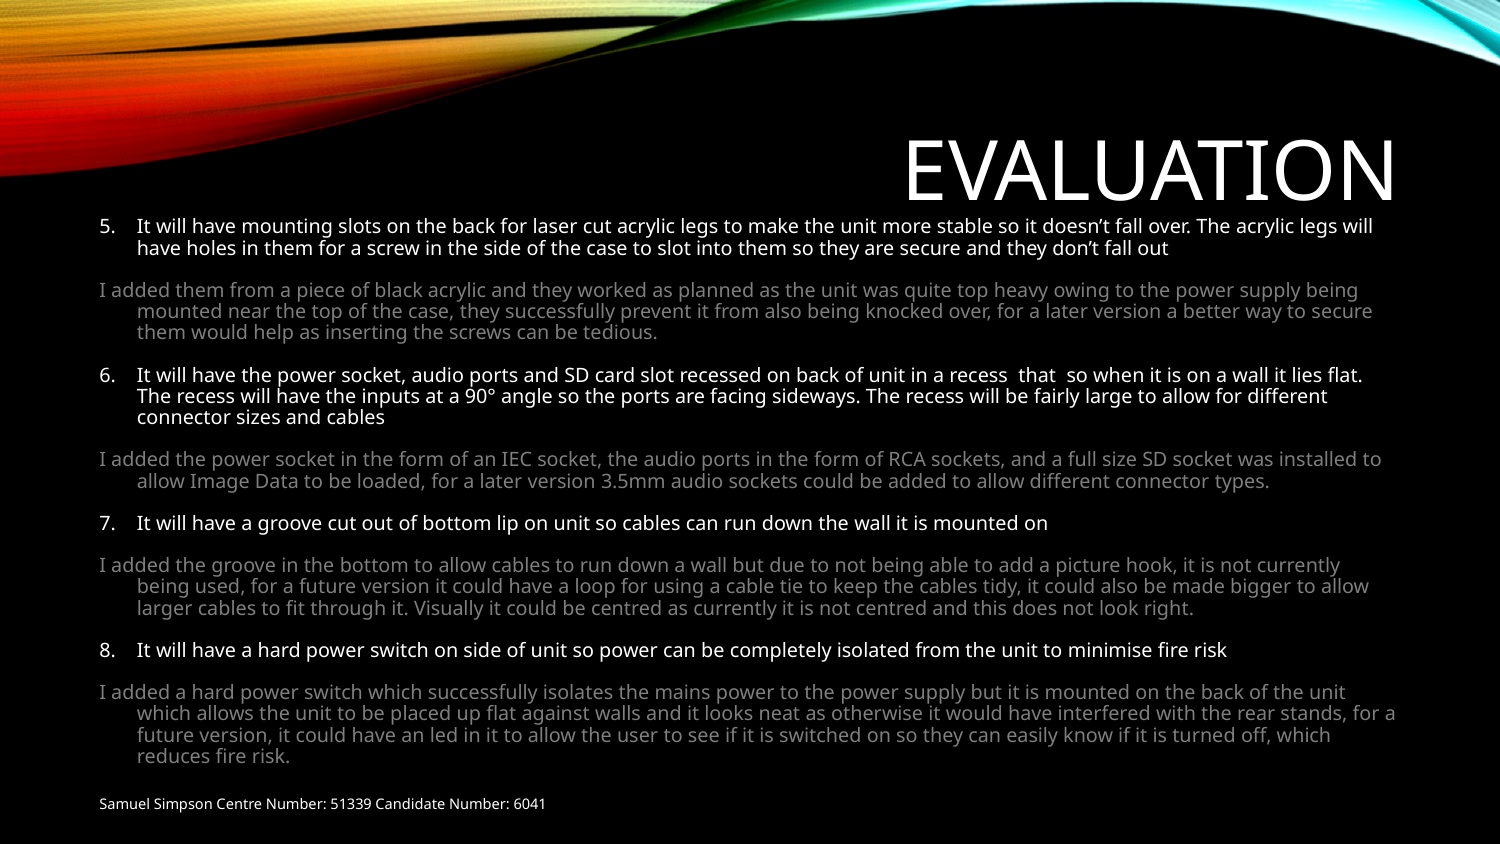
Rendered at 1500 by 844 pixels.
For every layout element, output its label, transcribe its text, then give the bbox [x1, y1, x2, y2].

list It will have mounting slots on the back for laser cut acrylic legs to make the unit more stable so it doesn’t fall over. The acrylic legs will have holes in them for a screw in the side of the case to slot into them so they are secure and they don’t fall out I added them from a piece of black acrylic and they worked as planned as the unit was quite top heavy owing to the power supply being mounted near the top of the case, they successfully prevent it from also being knocked over, for a later version a better way to secure them would help as inserting the screws can be tedious. It will have the power socket, audio ports and SD card slot recessed on back of unit in a recess that so when it is on a wall it lies flat. The recess will have the inputs at a 90° angle so the ports are facing sideways. The recess will be fairly large to allow for different connector sizes and cables I added the power socket in the form of an IEC socket, the audio ports in the form of RCA sockets, and a full size SD socket was installed to allow Image Data to be loaded, for a later version 3.5mm audio sockets could be added to allow different connector types. It will have a groove cut out of bottom lip on unit so cables can run down the wall it is mounted on I added the groove in the bottom to allow cables to run down a wall but due to not being able to add a picture hook, it is not currently being used, for a future version it could have a loop for using a cable tie to keep the cables tidy, it could also be made bigger to allow larger cables to fit through it. Visually it could be centred as currently it is not centred and this does not look right. It will have a hard power switch on side of unit so power can be completely isolated from the unit to minimise fire risk I added a hard power switch which successfully isolates the mains power to the power supply but it is mounted on the back of the unit which allows the unit to be placed up flat against walls and it looks neat as otherwise it would have interfered with the rear stands, for a future version, it could have an led in it to allow the user to see if it is switched on so they can easily know if it is turned off, which reduces fire risk. [84, 209, 1416, 788]
title Evaluation [356, 94, 1416, 209]
footer Samuel Simpson Centre Number: 51339 Candidate Number: 6041 [84, 781, 1041, 827]
picture [0, 0, 1500, 178]
